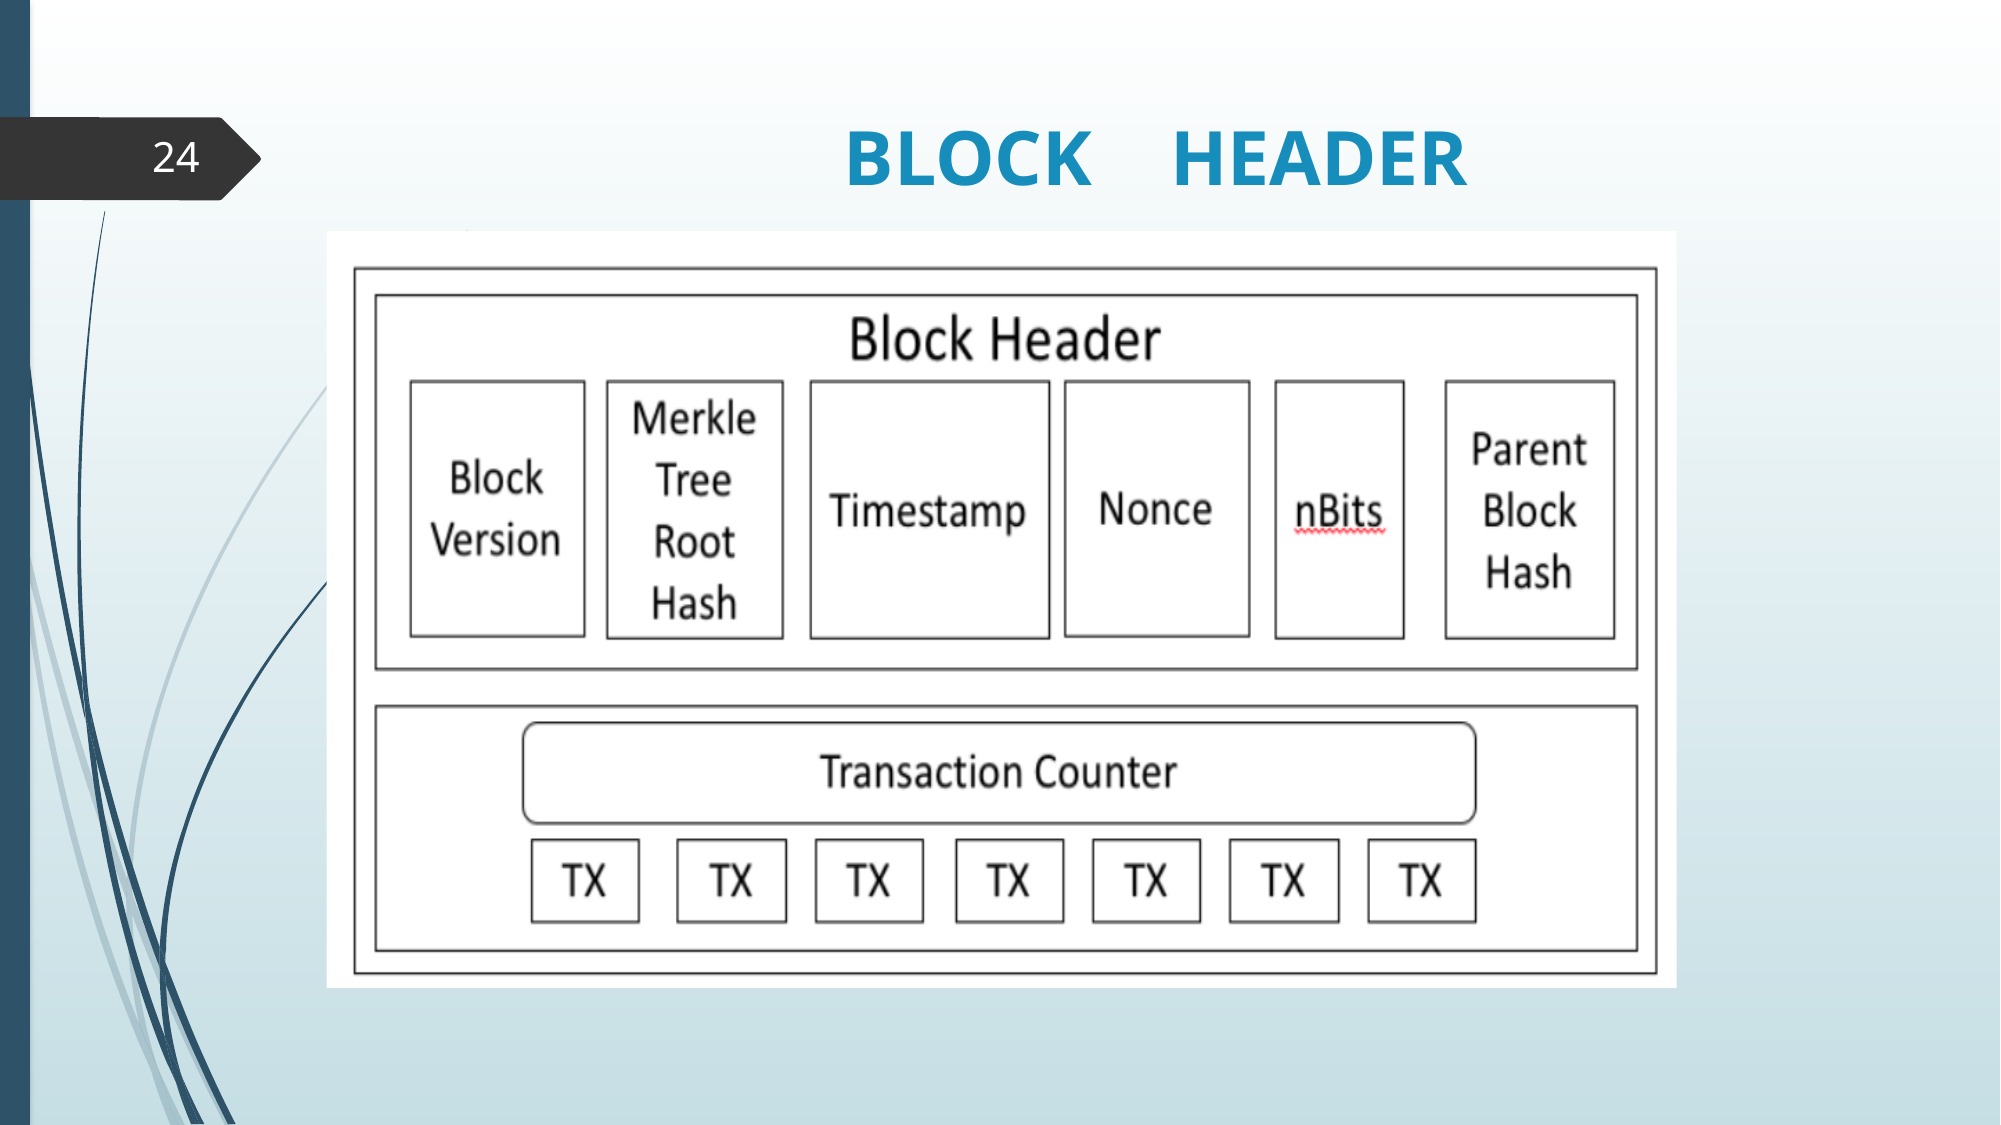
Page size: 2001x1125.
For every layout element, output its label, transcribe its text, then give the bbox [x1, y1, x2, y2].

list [326, 231, 1677, 988]
title BLOCK HEADER [425, 102, 1888, 313]
slide_number 24 [87, 129, 216, 190]
